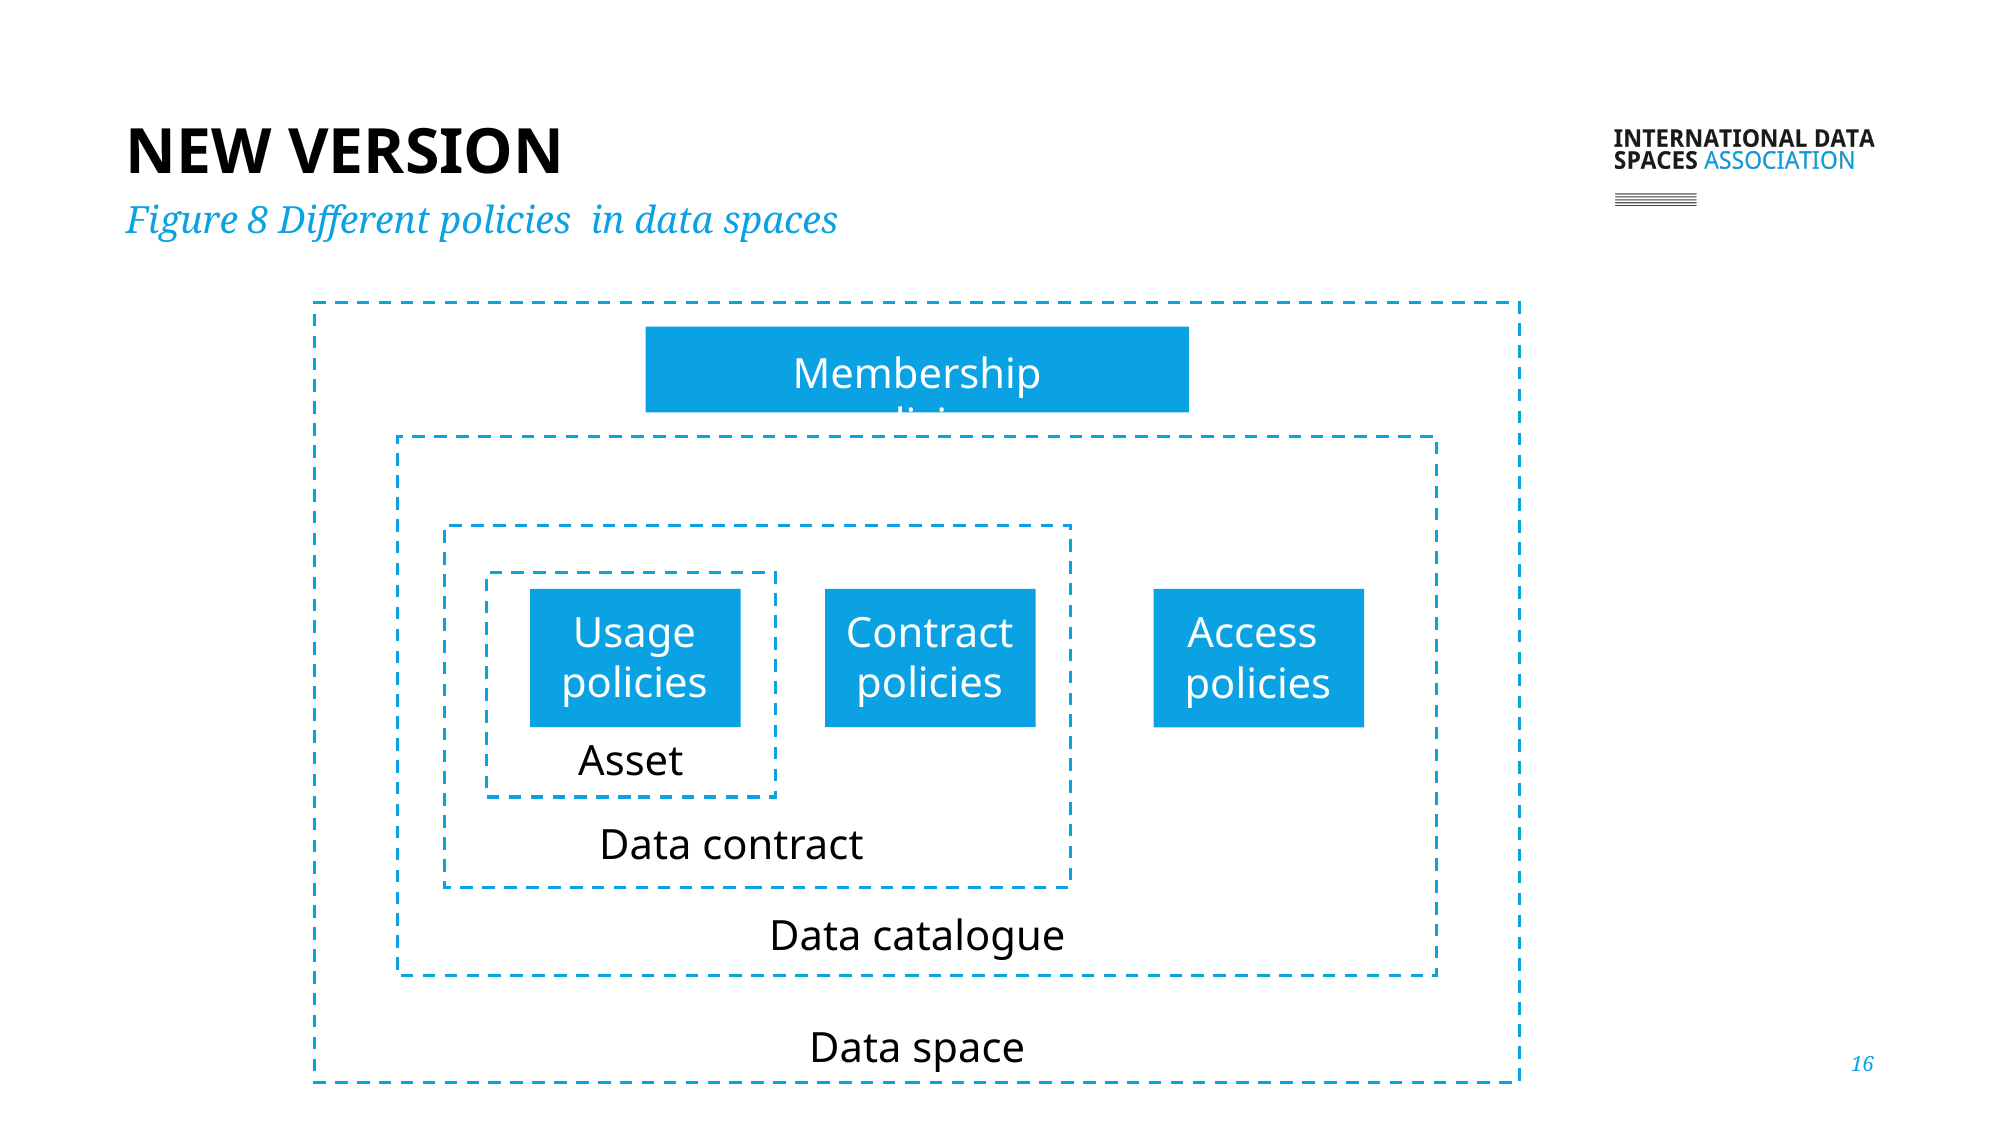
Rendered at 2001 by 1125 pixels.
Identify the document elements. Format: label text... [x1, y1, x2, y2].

text_box [314, 302, 1521, 1083]
text_box Usage policies [530, 606, 739, 649]
text_box Data contract [530, 818, 933, 861]
text_box Access policies [1153, 606, 1363, 649]
text_box Membership policies [716, 346, 1119, 390]
text_box [1152, 588, 1365, 728]
text_box Data catalogue [716, 908, 1119, 951]
list Figure 8 Different policies in data spaces [125, 197, 1426, 256]
text_box Contract policies [825, 606, 1034, 649]
text_box [396, 436, 1438, 977]
text_box Asset [560, 733, 702, 777]
text_box [444, 524, 1072, 888]
title NEW VERSION [125, 42, 1426, 197]
text_box Data space [716, 1020, 1119, 1064]
text_box [529, 588, 742, 728]
text_box [485, 572, 777, 798]
slide_number 16 [1767, 1046, 1875, 1083]
picture [1614, 129, 1875, 206]
text_box [645, 326, 1190, 413]
text_box [824, 588, 1037, 728]
